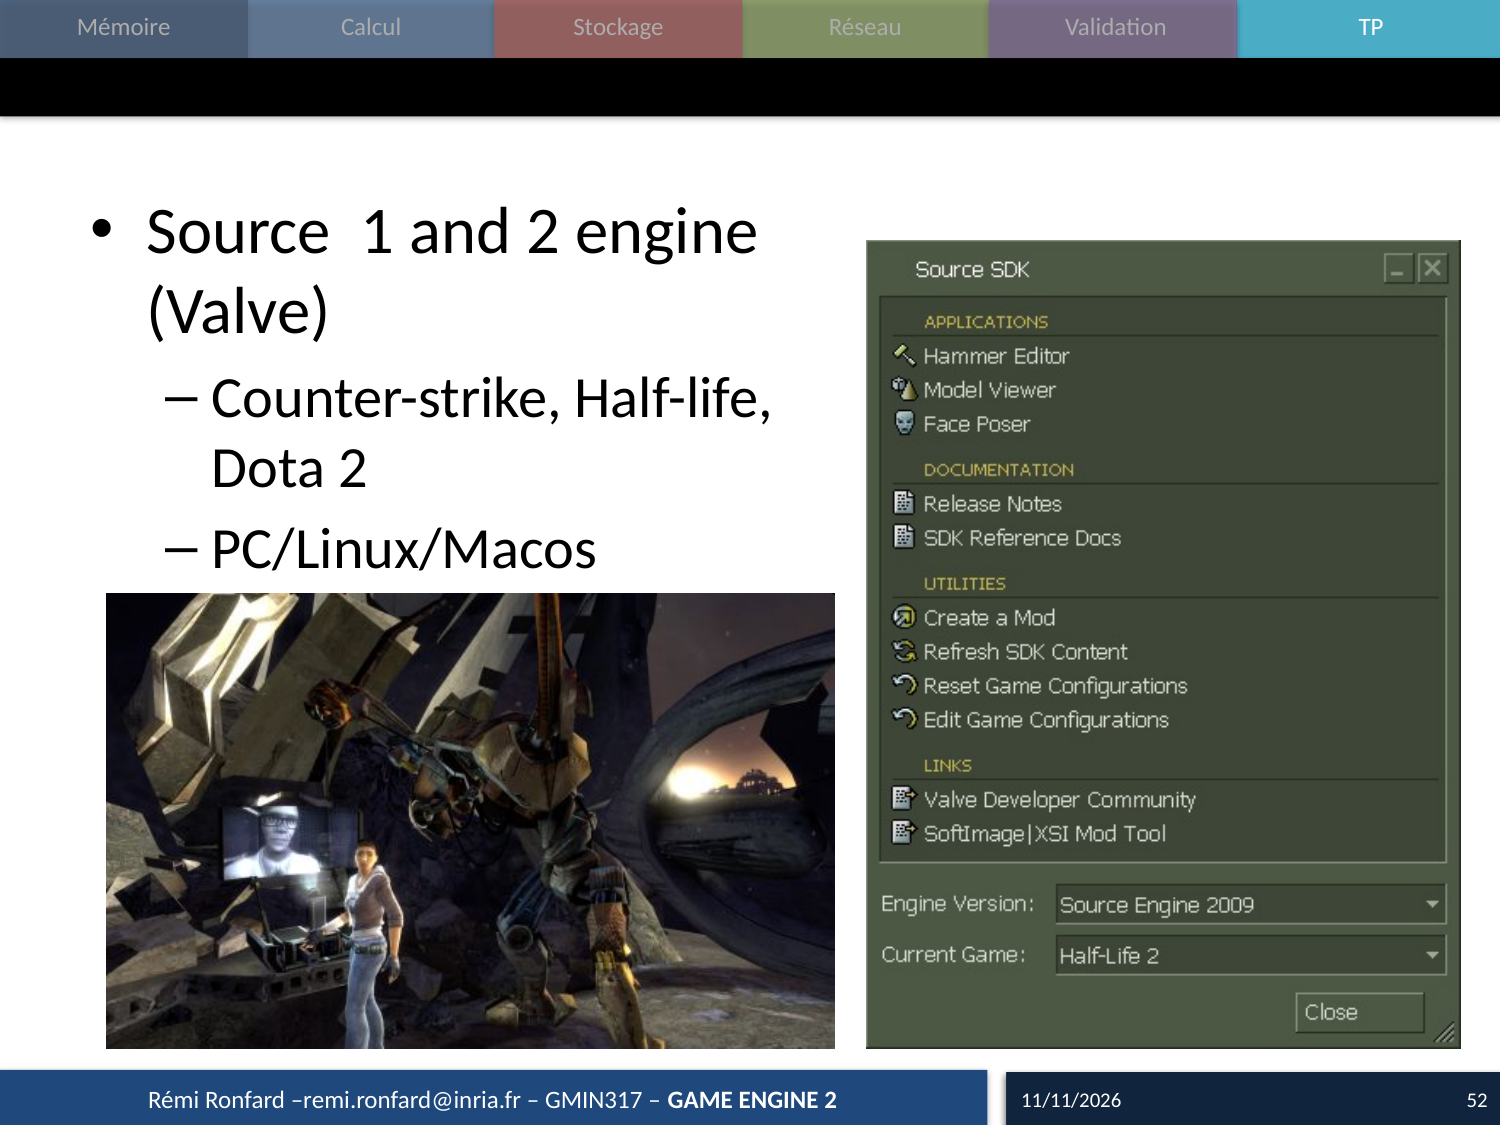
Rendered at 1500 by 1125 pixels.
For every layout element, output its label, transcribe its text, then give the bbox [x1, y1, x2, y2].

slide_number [1006, 1070, 1153, 1125]
list Source 1 and 2 engine (Valve) Counter-strike, Half-life, Dota 2 PC/Linux/Macos [75, 179, 835, 594]
picture [106, 593, 835, 1049]
picture [866, 240, 1461, 1049]
slide_number 52 [1153, 1071, 1500, 1125]
footer Rémi Ronfard –remi.ronfard@inria.fr – GMIN317 – GAME ENGINE 2 [0, 1069, 988, 1125]
